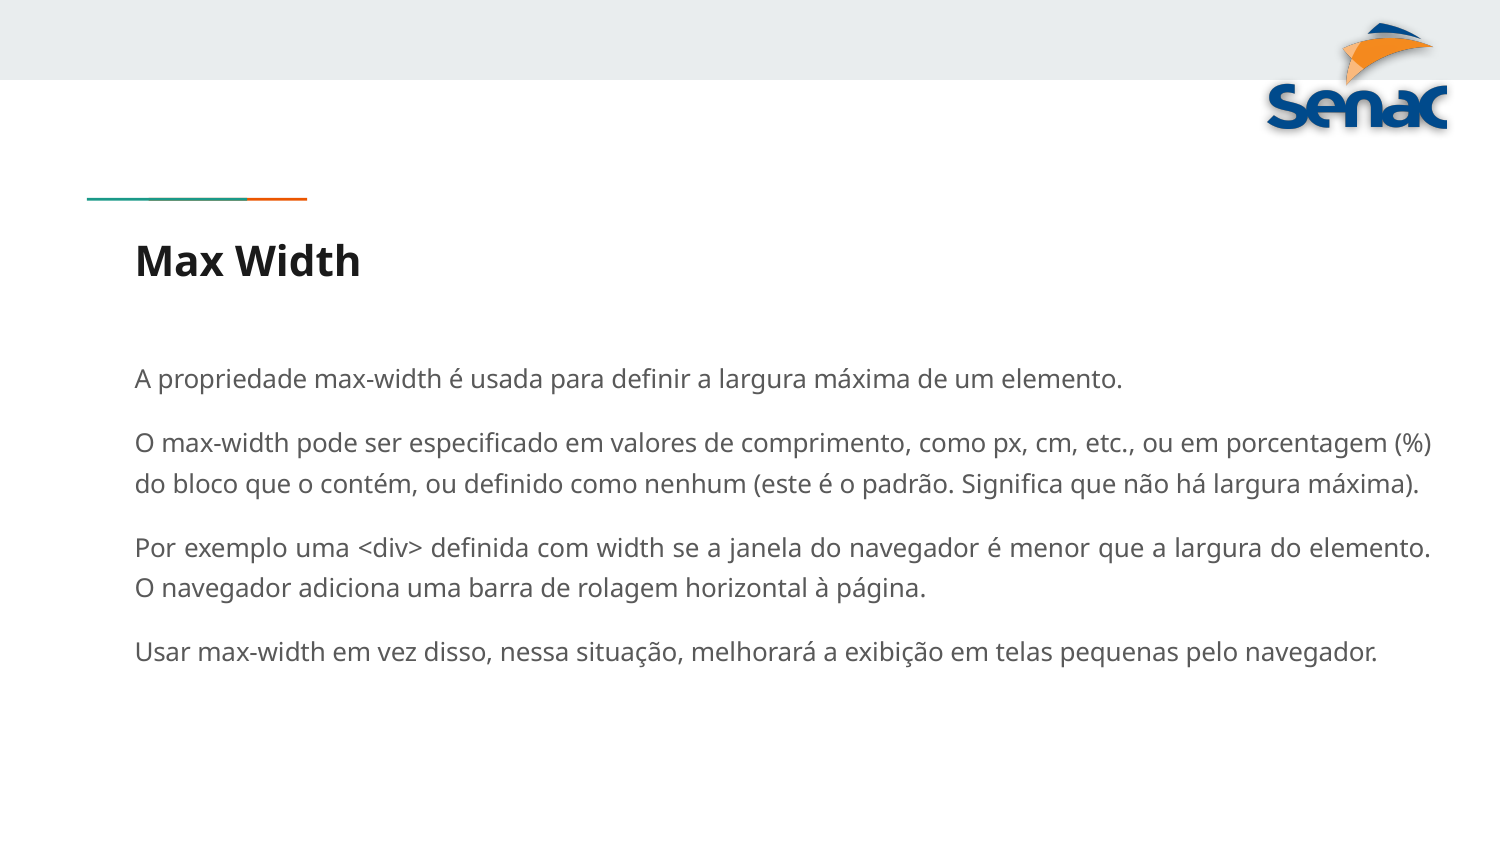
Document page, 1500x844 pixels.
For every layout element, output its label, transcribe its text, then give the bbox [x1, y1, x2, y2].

title Max Width [119, 216, 1381, 305]
picture [1266, 22, 1448, 129]
list A propriedade max-width é usada para definir a largura máxima de um elemento. O max-width pode ser especificado em valores de comprimento, como px, cm, etc., ou em porcentagem (%) do bloco que o contém, ou definido como nenhum (este é o padrão. Significa que não há largura máxima). Por exemplo uma <div> definida com width se a janela do navegador é menor que a largura do elemento. O navegador adiciona uma barra de rolagem horizontal à página. Usar max-width em vez disso, nessa situação, melhorará a exibição em telas pequenas pelo navegador. [119, 341, 1447, 712]
